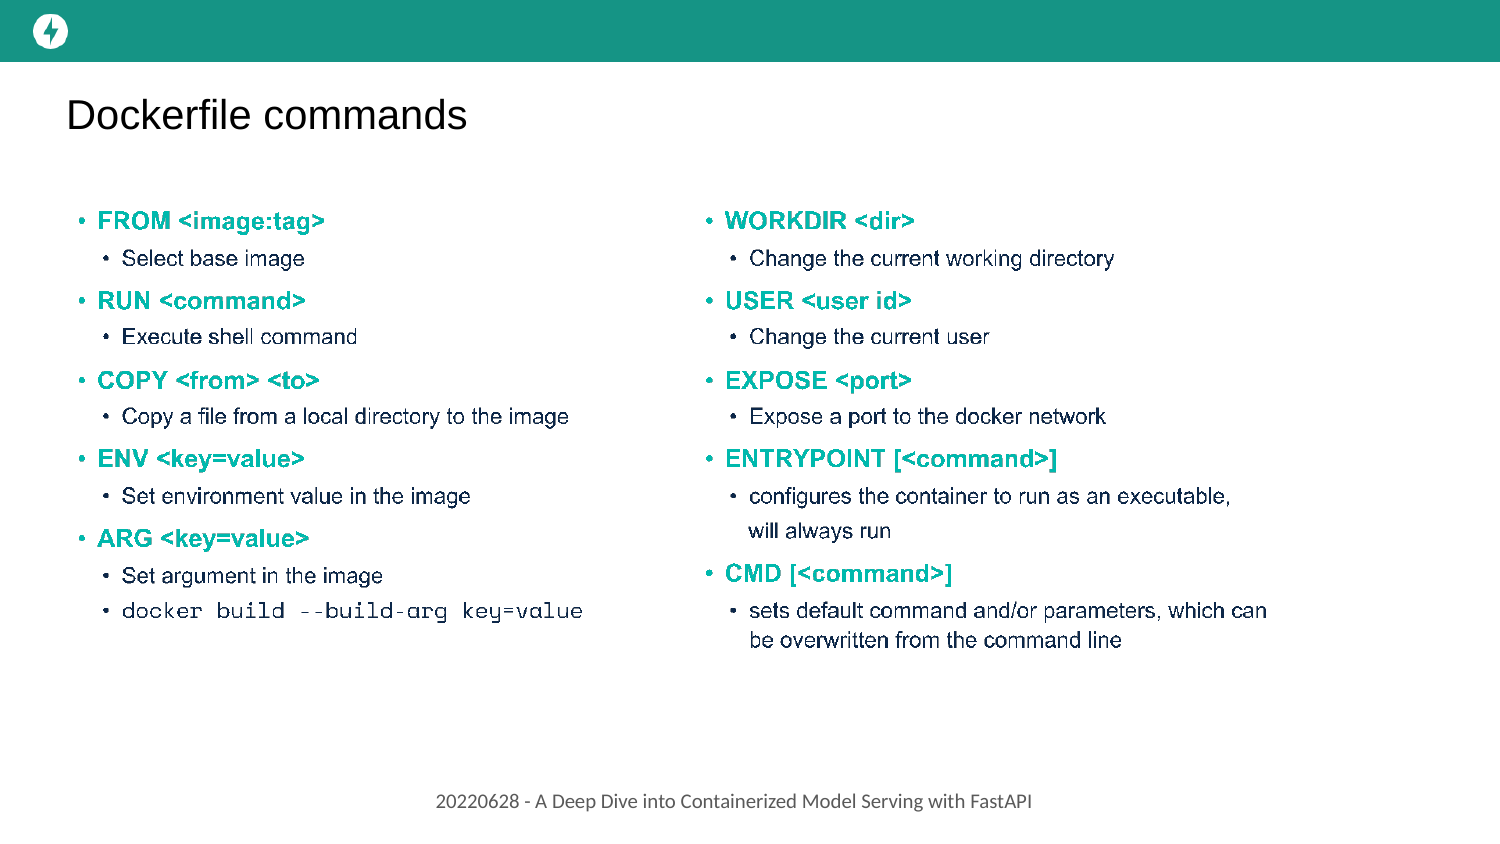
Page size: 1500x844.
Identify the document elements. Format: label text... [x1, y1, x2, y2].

picture [0, 0, 1500, 62]
picture [62, 196, 1304, 688]
title Dockerfile commands [51, 72, 1449, 220]
text_box 20220628 - A Deep Dive into Containerized Model Serving with FastAPI [420, 780, 1048, 821]
